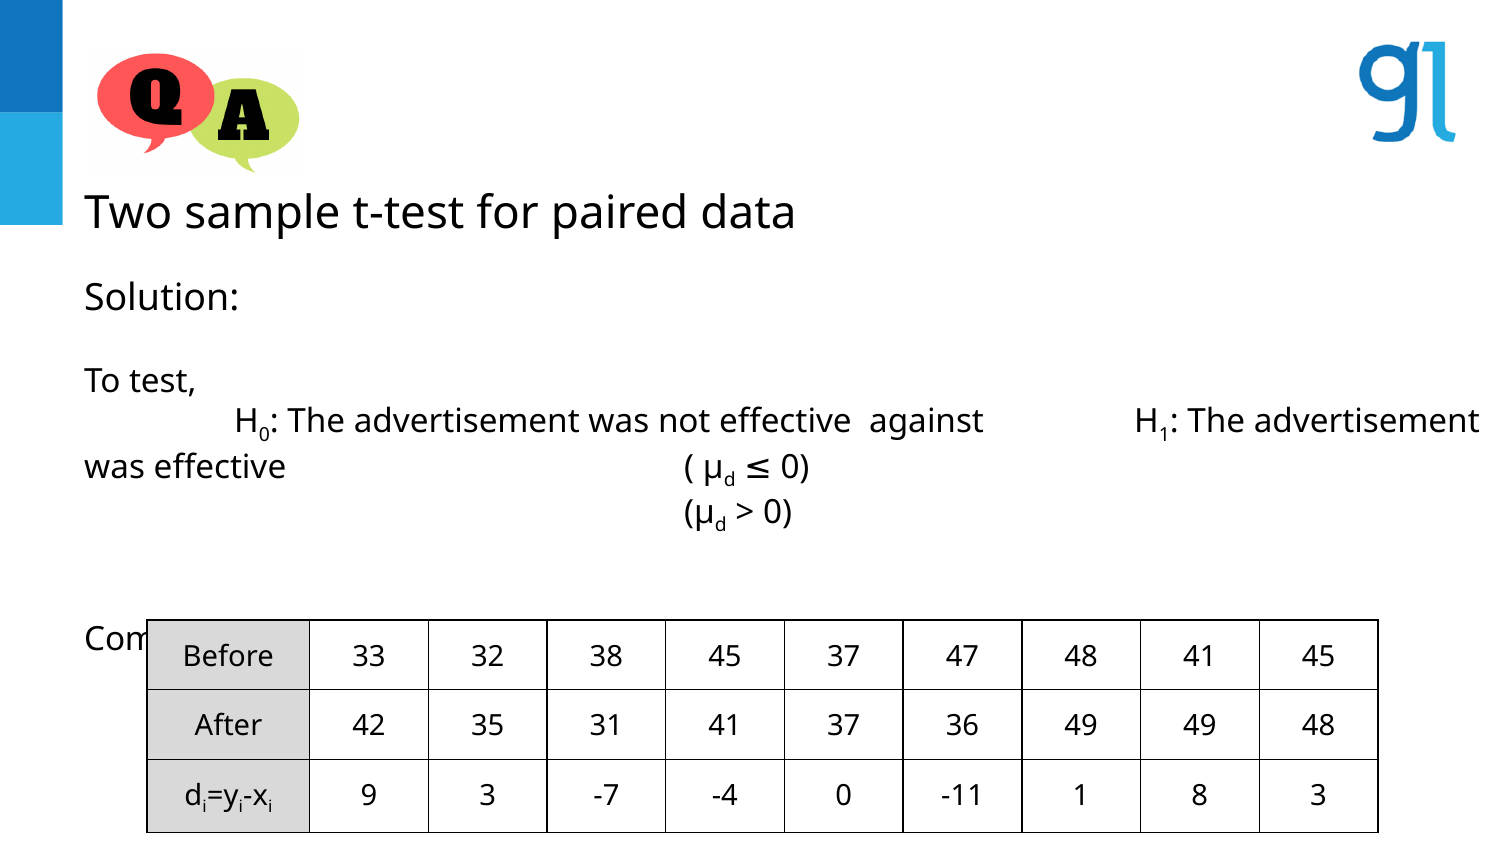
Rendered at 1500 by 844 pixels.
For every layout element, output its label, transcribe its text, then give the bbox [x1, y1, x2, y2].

table_cell -7 [548, 760, 665, 832]
table_cell 1 [1023, 760, 1140, 832]
table_header 47 [904, 621, 1021, 689]
table_cell 3 [1260, 760, 1377, 832]
table_header 37 [785, 621, 902, 689]
table_cell di=yi-xi [148, 760, 309, 832]
table_header 32 [429, 621, 546, 689]
table_cell 8 [1141, 760, 1259, 832]
table_cell 37 [785, 690, 902, 759]
table_cell After [148, 690, 309, 759]
table_cell 9 [310, 760, 428, 832]
table_header 38 [548, 621, 665, 689]
table_header 48 [1023, 621, 1140, 689]
table_cell 0 [785, 760, 902, 832]
table_header Before [148, 621, 309, 689]
text_box Solution: To test, H0: The advertisement was not effective against H1: The advertisement was effective ( µd ≤ 0) (µd > 0) Compute di [69, 257, 1500, 607]
table_cell 3 [429, 760, 546, 832]
table_cell -11 [904, 760, 1021, 832]
table_cell 42 [310, 690, 428, 759]
table_cell 49 [1023, 690, 1140, 759]
table_cell 35 [429, 690, 546, 759]
picture [91, 48, 307, 159]
table_header 41 [1141, 621, 1259, 689]
table_cell -4 [666, 760, 784, 832]
table_cell 36 [904, 690, 1021, 759]
picture [1331, 17, 1482, 167]
table_header 45 [1260, 621, 1377, 689]
subtitle Two sample t-test for paired data [69, 159, 1142, 225]
table_cell 41 [666, 690, 784, 759]
table_cell 49 [1141, 690, 1259, 759]
table_cell 48 [1260, 690, 1377, 759]
table_header 45 [666, 621, 784, 689]
table_cell 31 [548, 690, 665, 759]
table_header 33 [310, 621, 428, 689]
